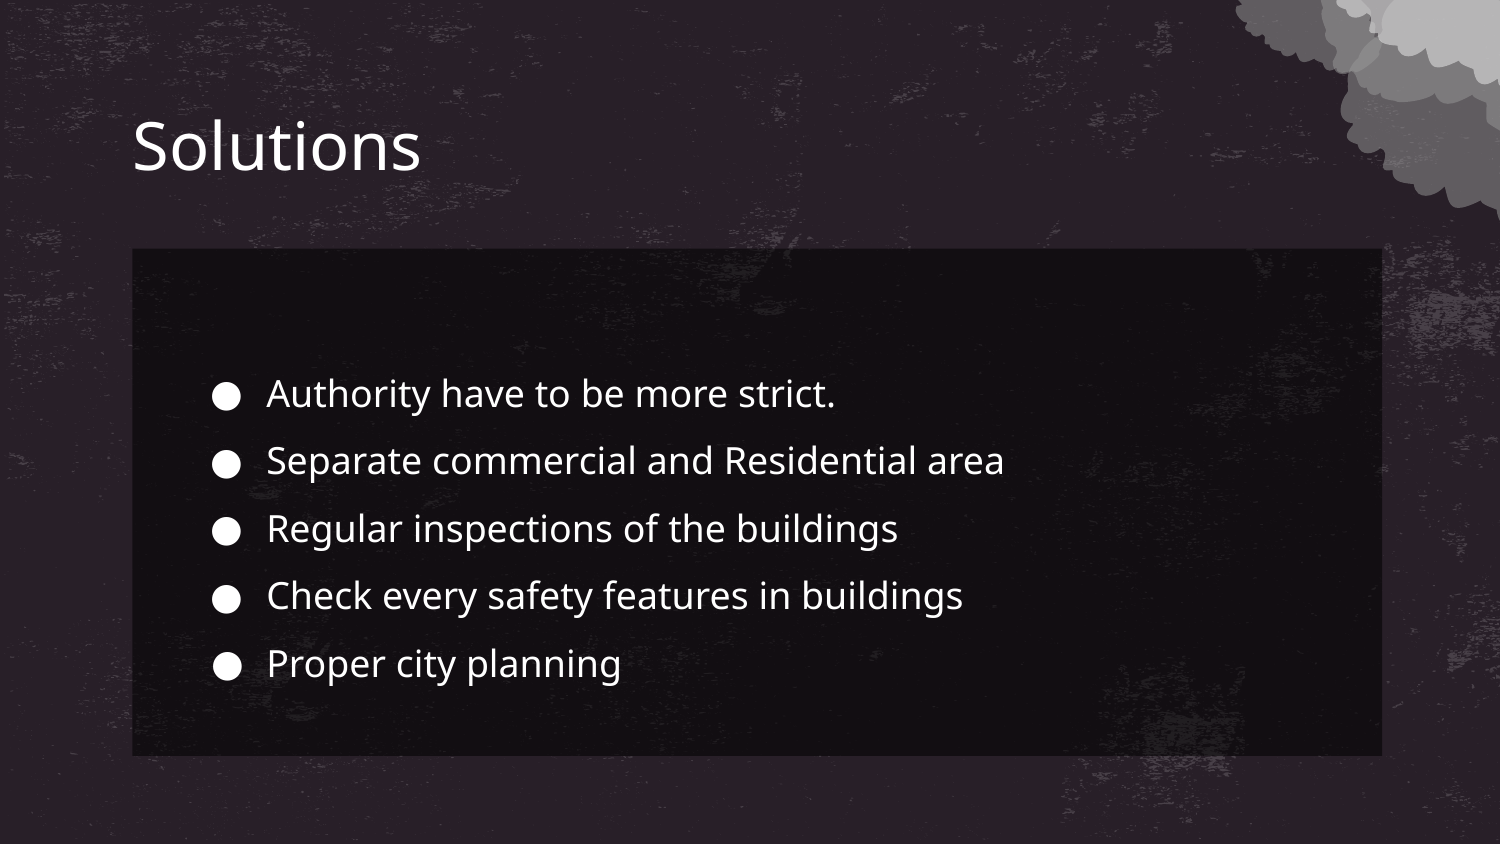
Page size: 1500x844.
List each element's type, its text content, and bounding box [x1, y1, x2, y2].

title Solutions [117, 88, 1383, 176]
text_box [132, 248, 1383, 756]
subtitle Authority have to be more strict. Separate commercial and Residential area Regular inspections of the buildings Check every safety features in buildings Proper city planning [176, 332, 1339, 670]
